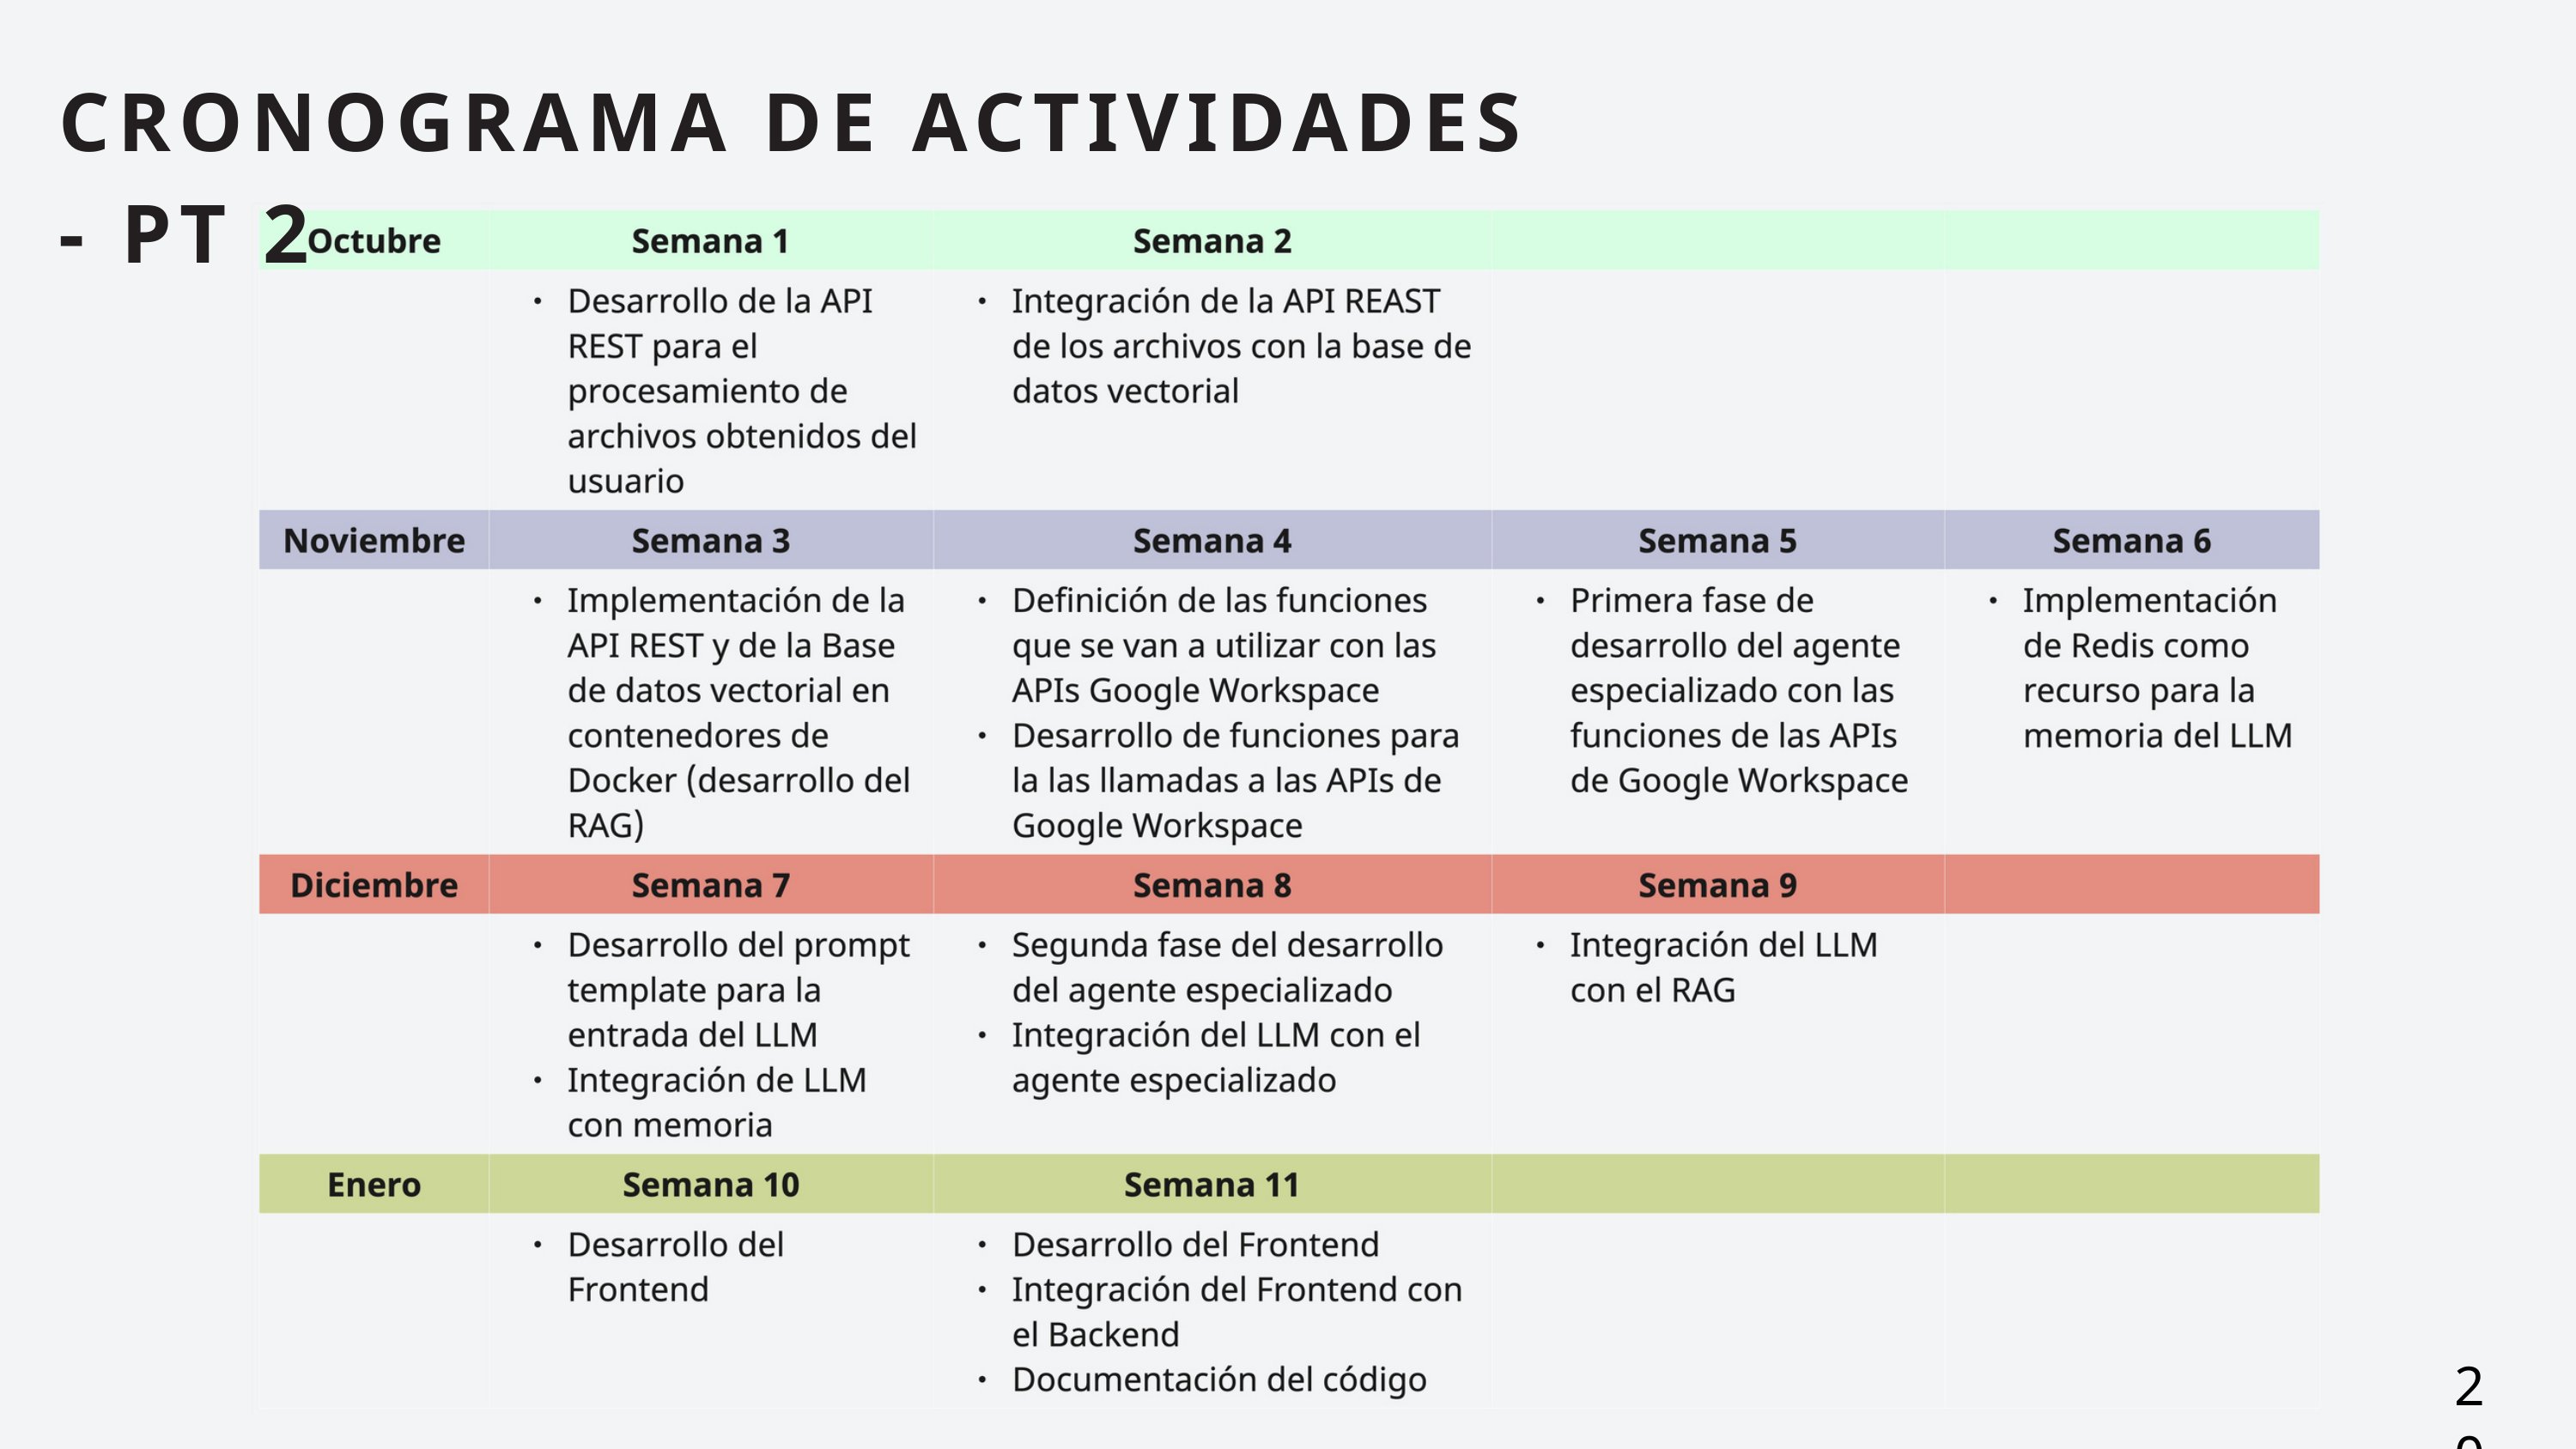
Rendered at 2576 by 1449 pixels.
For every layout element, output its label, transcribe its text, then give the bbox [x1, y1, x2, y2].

text_box [251, 202, 2325, 1414]
text_box CRONOGRAMA DE ACTIVIDADES - PT 2 [58, 56, 1571, 279]
text_box 20 [2443, 1346, 2497, 1449]
